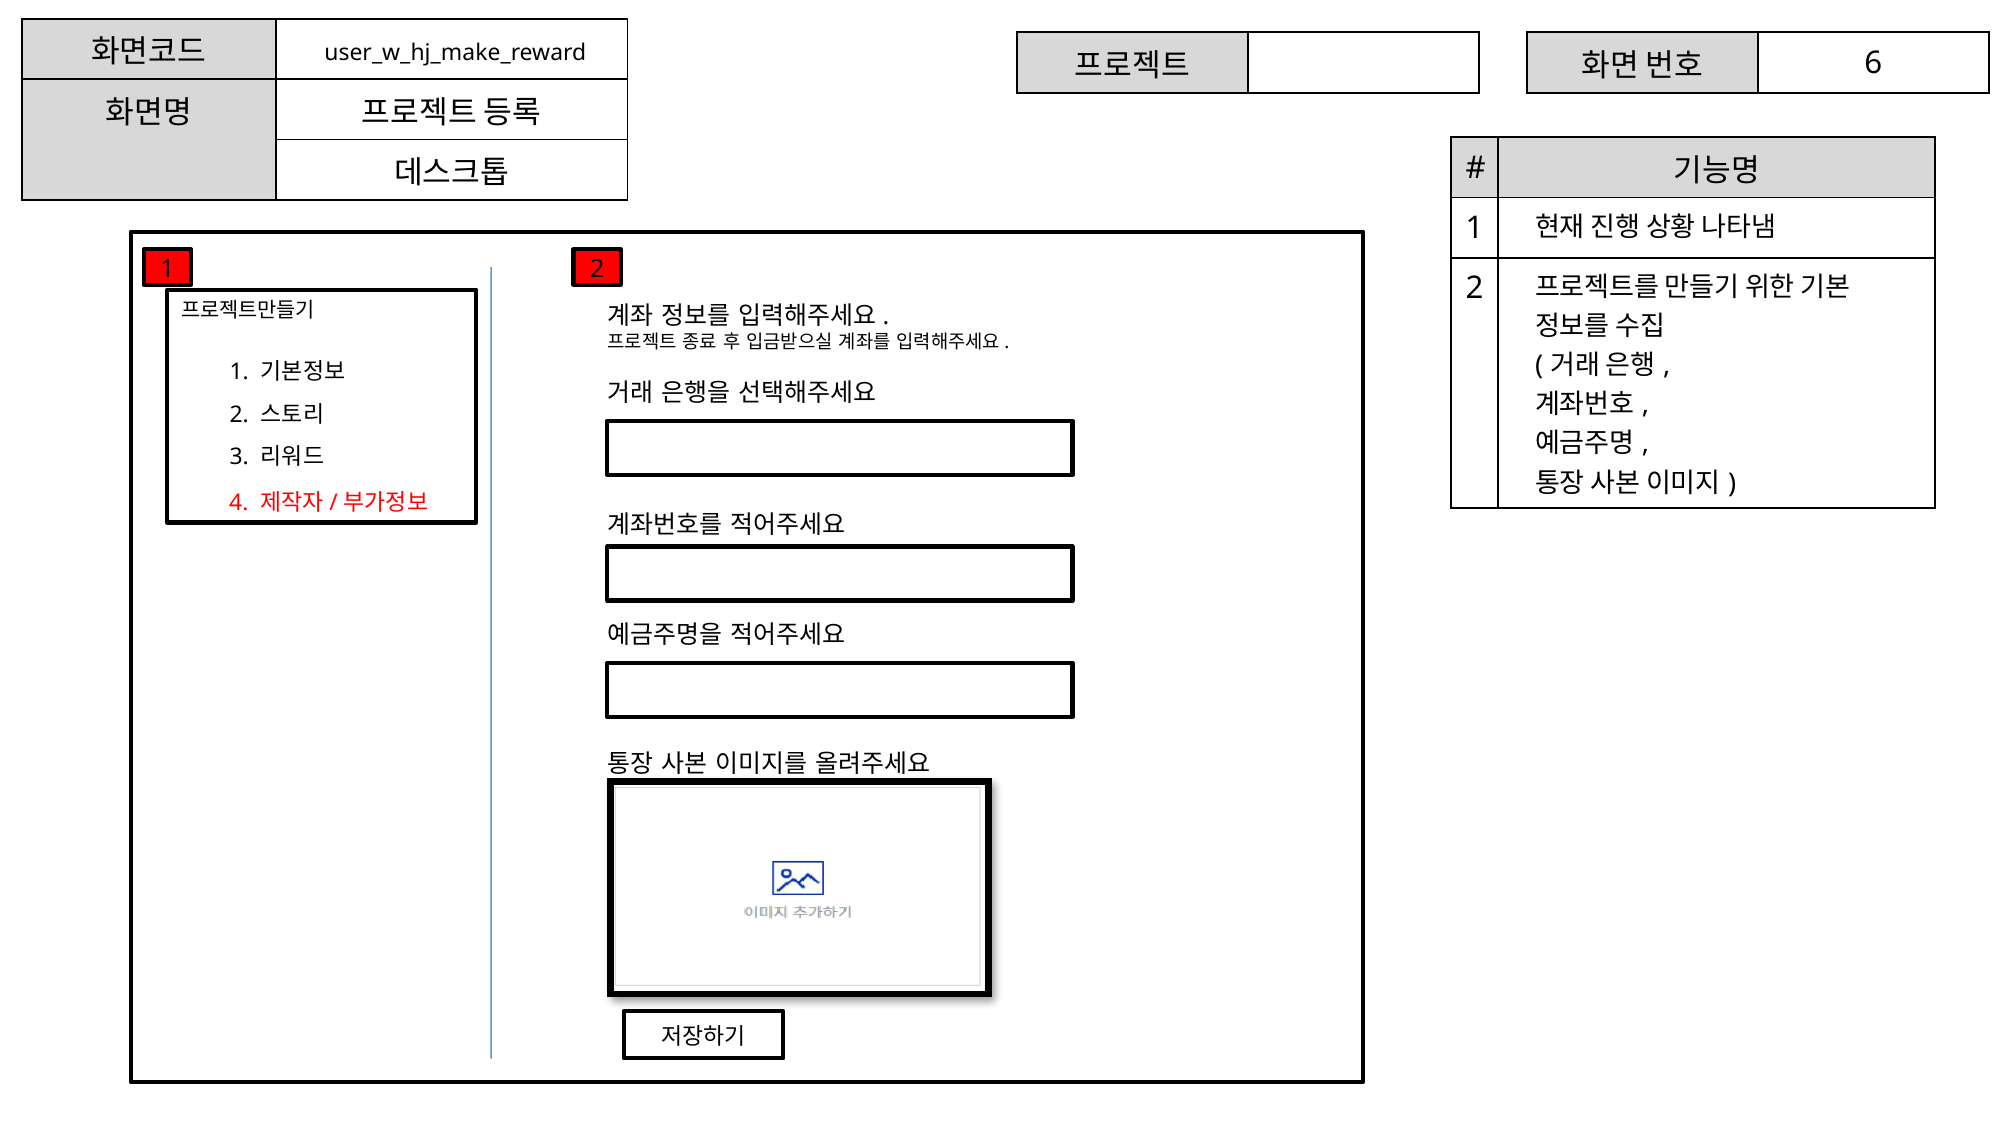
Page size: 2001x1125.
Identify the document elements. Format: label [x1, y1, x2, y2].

table_cell [1452, 198, 1497, 257]
table_cell [277, 140, 627, 199]
table_cell [1499, 259, 1934, 507]
table_header [23, 20, 275, 78]
table_header [1759, 33, 1988, 92]
table_header [277, 20, 627, 78]
table_cell [1452, 259, 1497, 507]
table_cell [277, 80, 627, 139]
table_header [1249, 33, 1478, 92]
table_header [1452, 138, 1497, 197]
table_header [1528, 33, 1757, 92]
table_header [1018, 33, 1247, 92]
table_cell [1499, 198, 1934, 257]
table_cell [23, 80, 275, 199]
text_box [129, 230, 1365, 1084]
table_header [1499, 138, 1934, 197]
